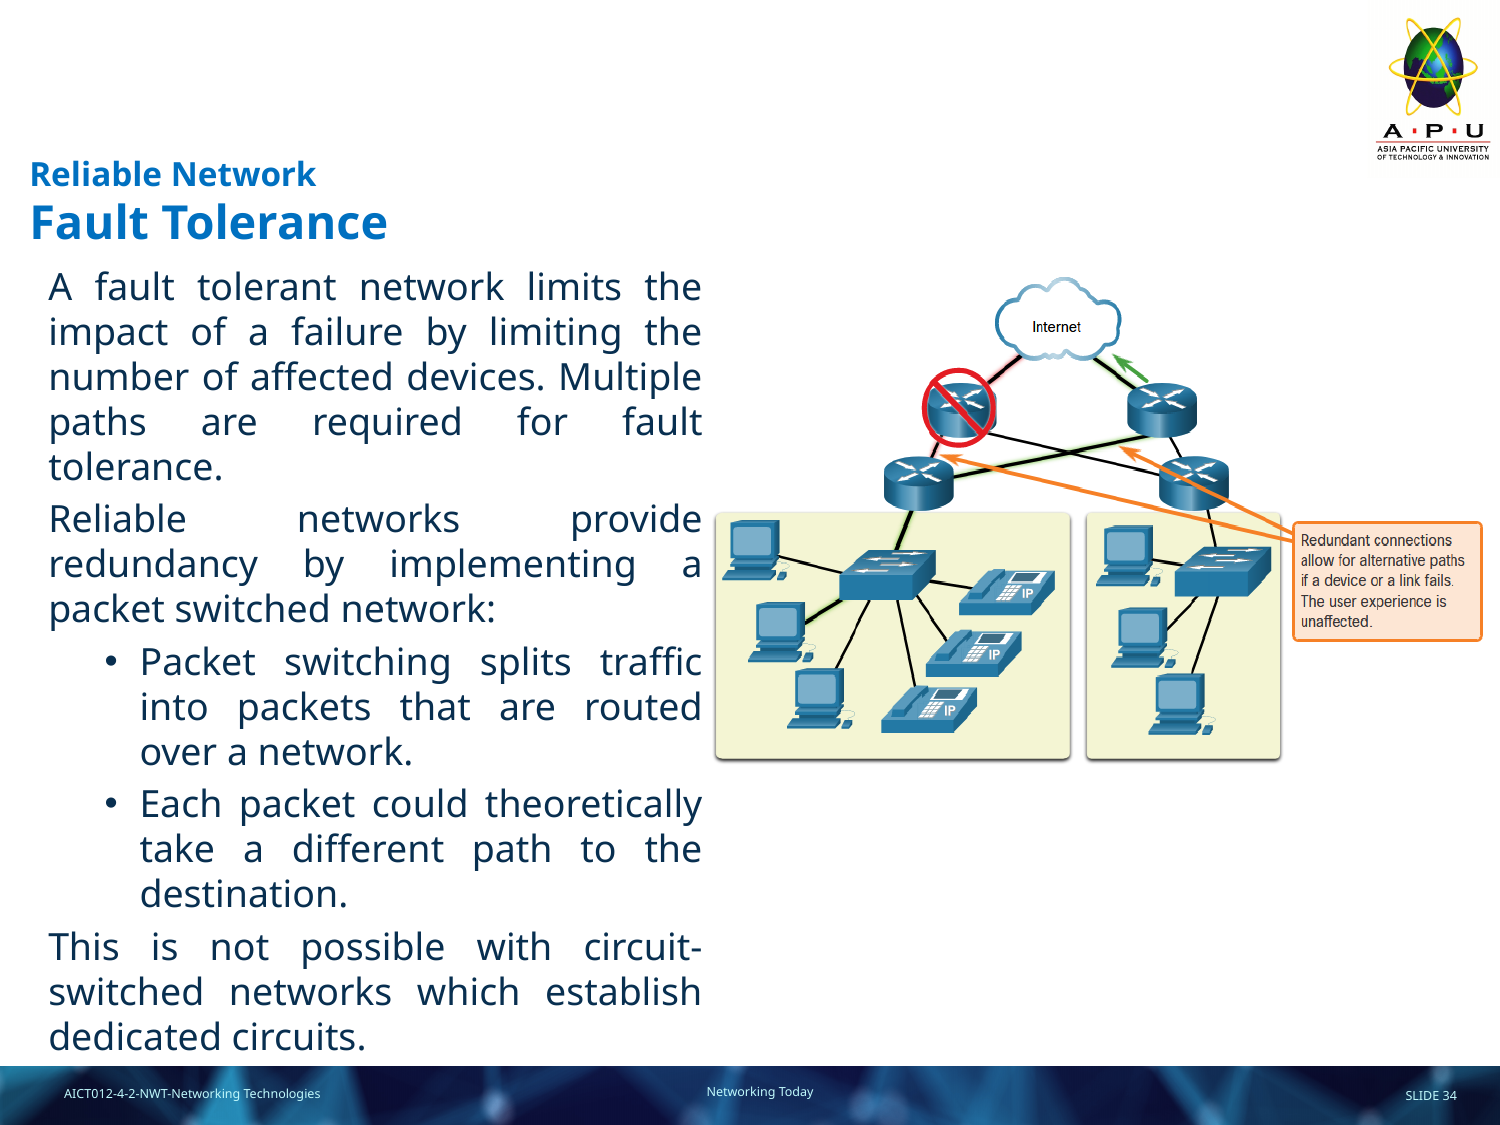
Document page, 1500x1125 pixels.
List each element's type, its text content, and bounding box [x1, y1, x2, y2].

list A fault tolerant network limits the impact of a failure by limiting the number of affected devices. Multiple paths are required for fault tolerance. Reliable networks provide redundancy by implementing a packet switched network: Packet switching splits traffic into packets that are routed over a network. Each packet could theoretically take a different path to the destination. This is not possible with circuit-switched networks which establish dedicated circuits. [33, 256, 718, 914]
picture [1367, 0, 1500, 178]
picture [706, 264, 1490, 770]
title Reliable Network Fault Tolerance [14, 147, 1471, 256]
picture [0, 1066, 1500, 1125]
